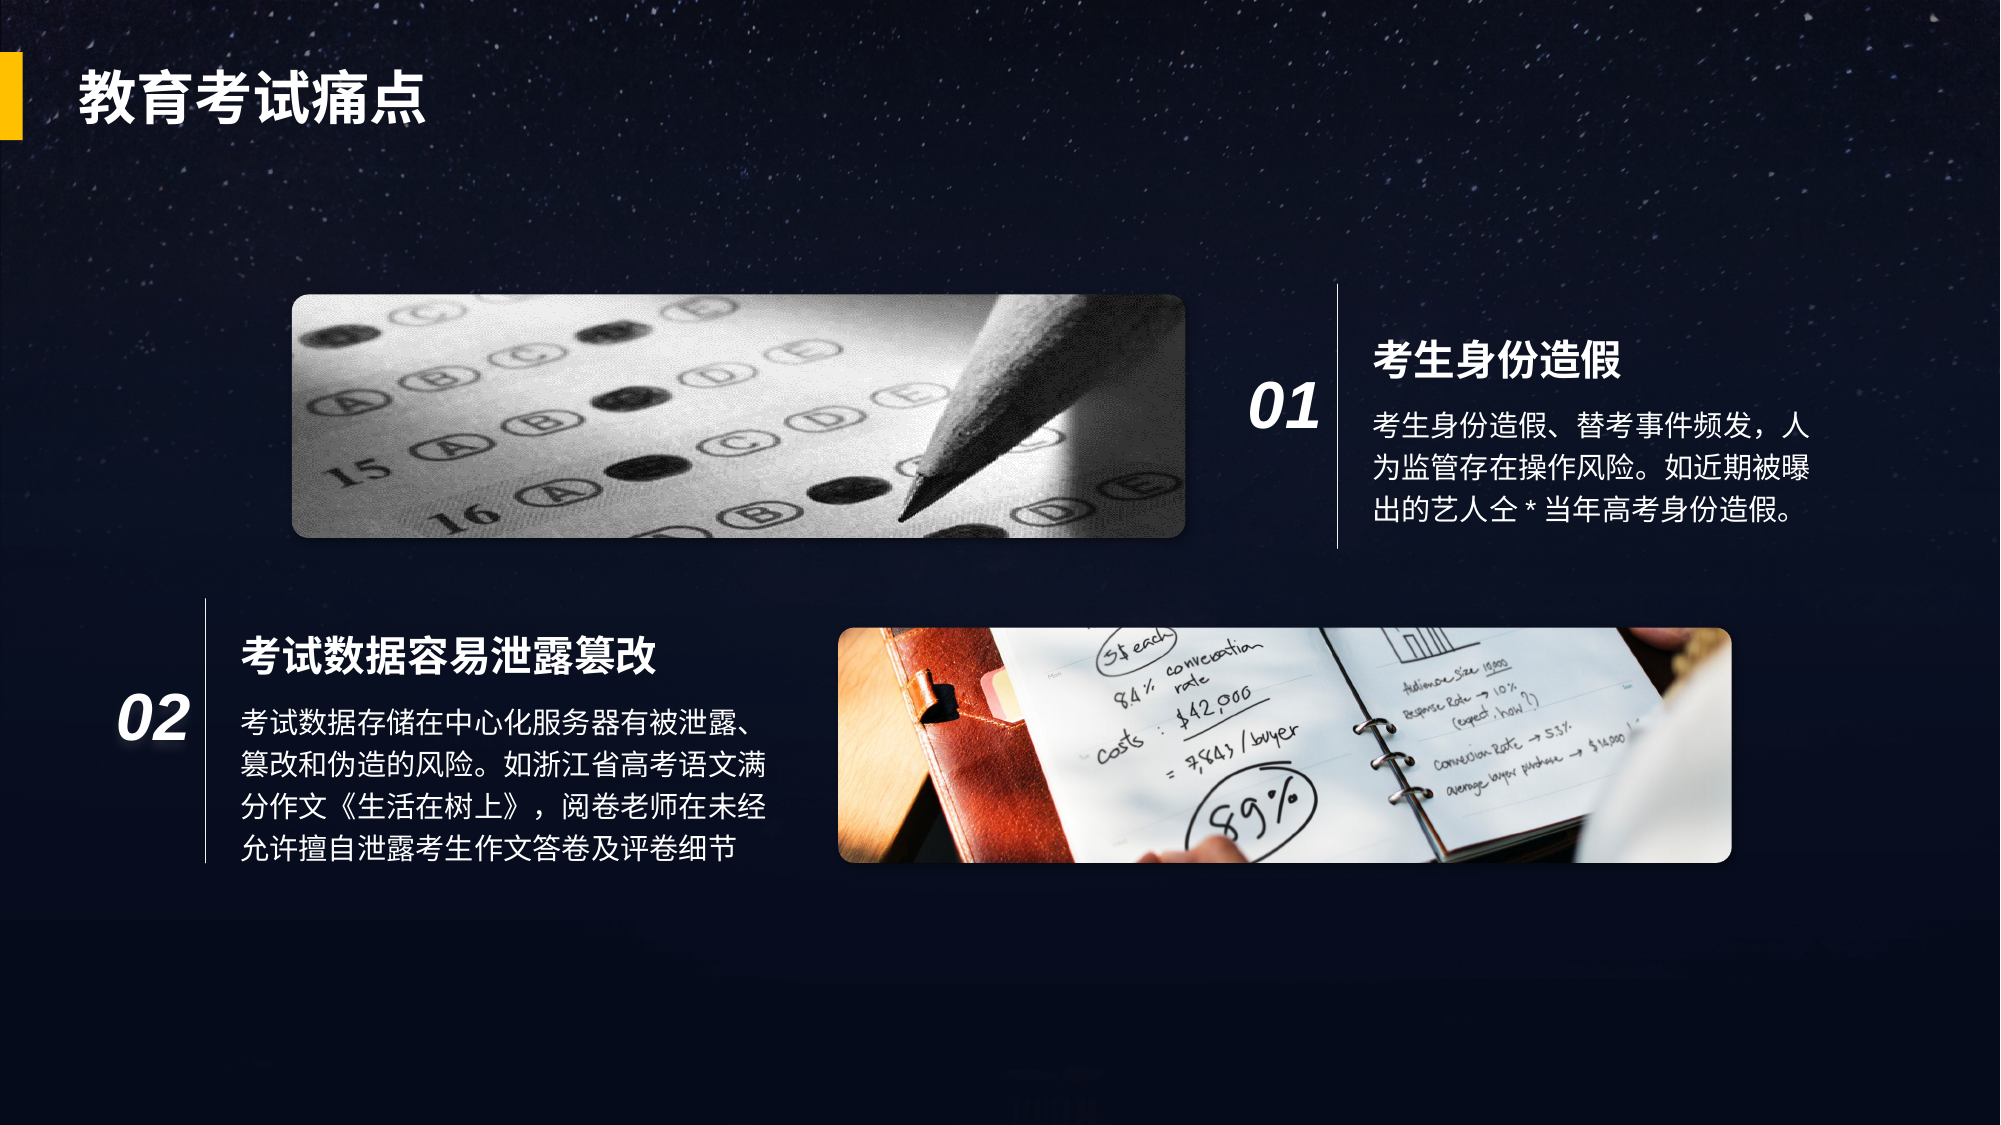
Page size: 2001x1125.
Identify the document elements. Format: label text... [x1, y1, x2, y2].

text_box 教育考试痛点 [63, 52, 640, 141]
text_box [0, 51, 24, 141]
picture [0, 0, 2000, 1125]
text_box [100, 284, 1855, 875]
